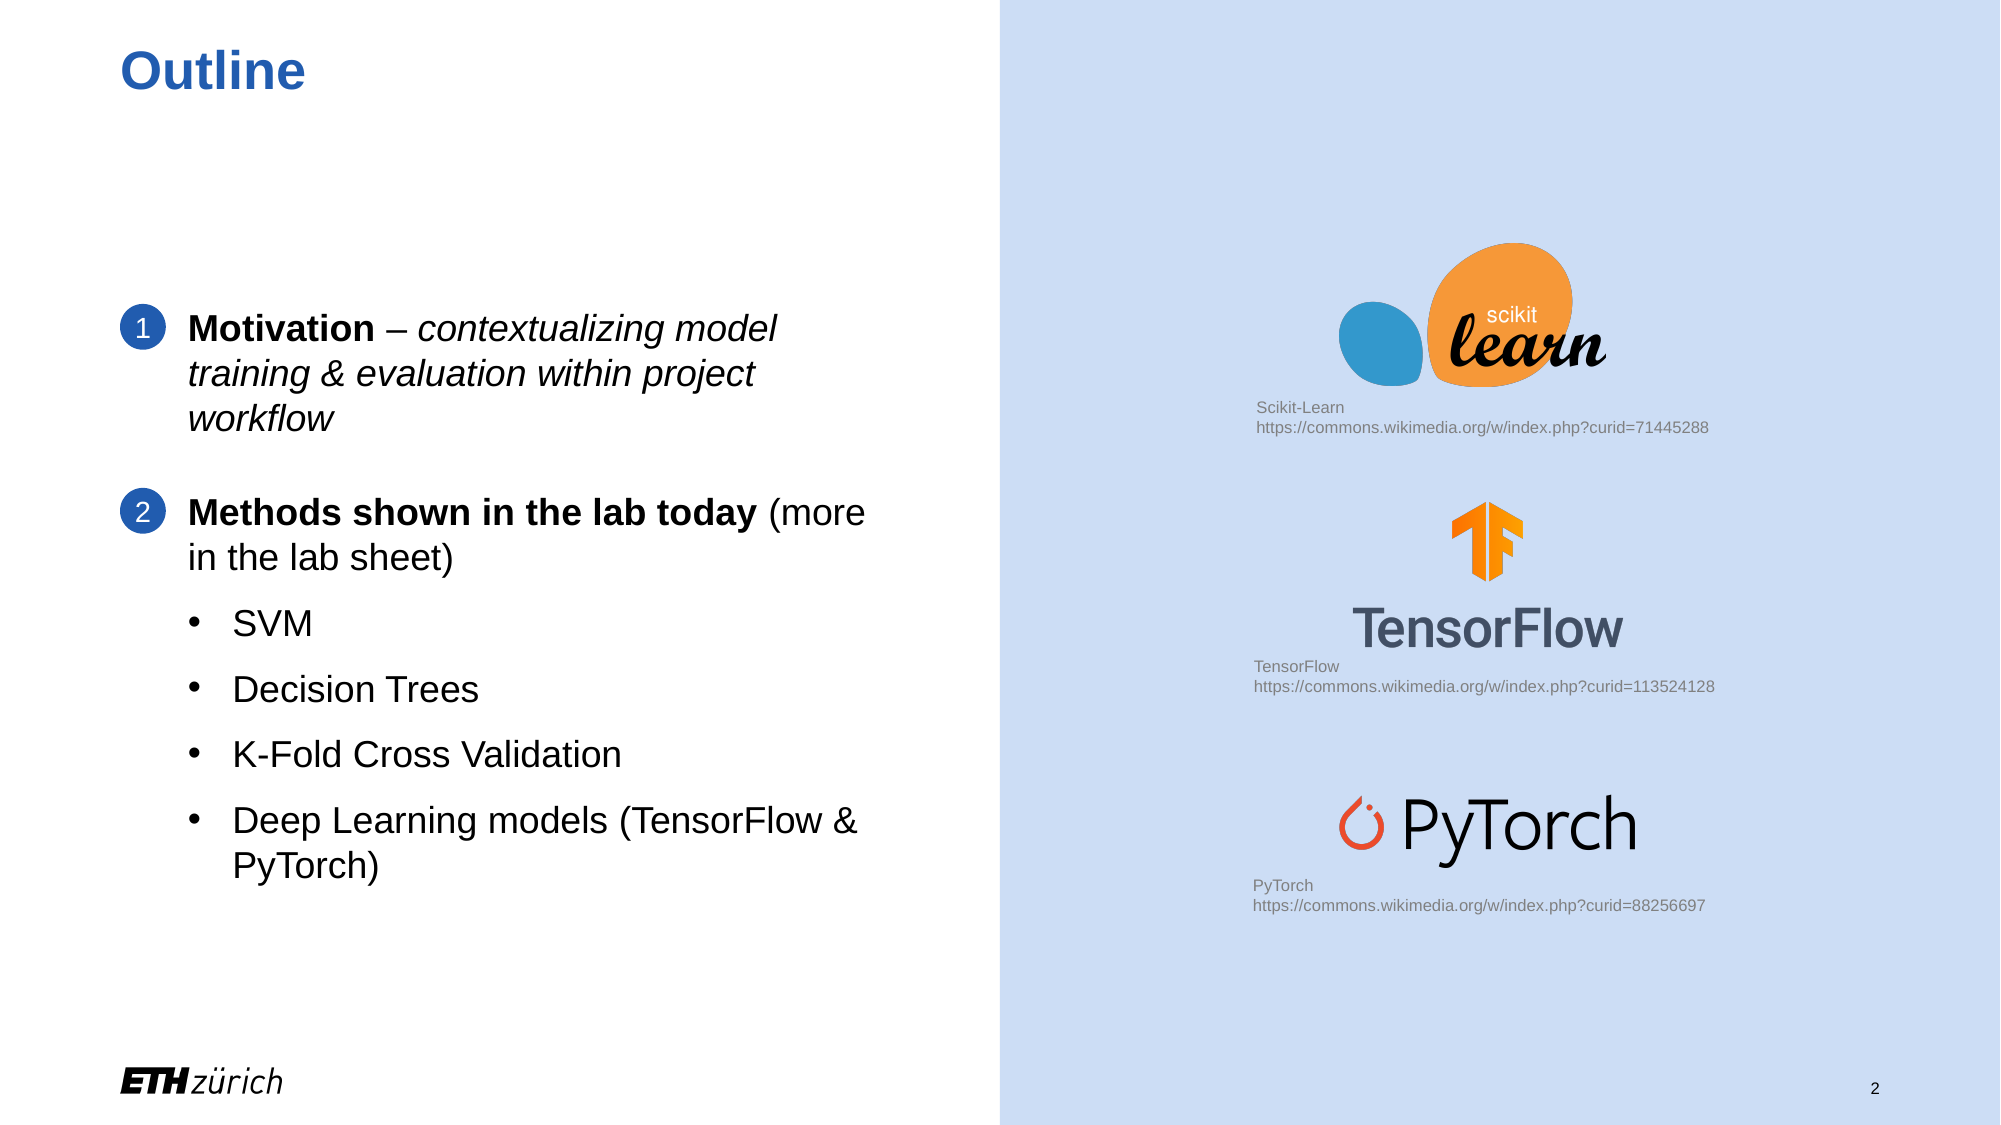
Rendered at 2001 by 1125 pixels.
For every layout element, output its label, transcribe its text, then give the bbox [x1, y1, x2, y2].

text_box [1238, 794, 1737, 923]
text_box 2 [118, 486, 167, 535]
text_box Motivation – contextualizing model training & evaluation within project workflow [187, 303, 901, 439]
picture [120, 1067, 282, 1094]
text_box Methods shown in the lab today (more in the lab sheet) SVM Decision Trees K-Fold Cross Validation Deep Learning models (TensorFlow & PyTorch) [187, 487, 901, 887]
slide_number 2 [1827, 1069, 1880, 1106]
text_box 1 [118, 302, 167, 351]
title Outline [120, 42, 1880, 191]
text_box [1241, 243, 1734, 446]
text_box [999, 0, 2000, 1125]
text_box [1239, 462, 1736, 705]
